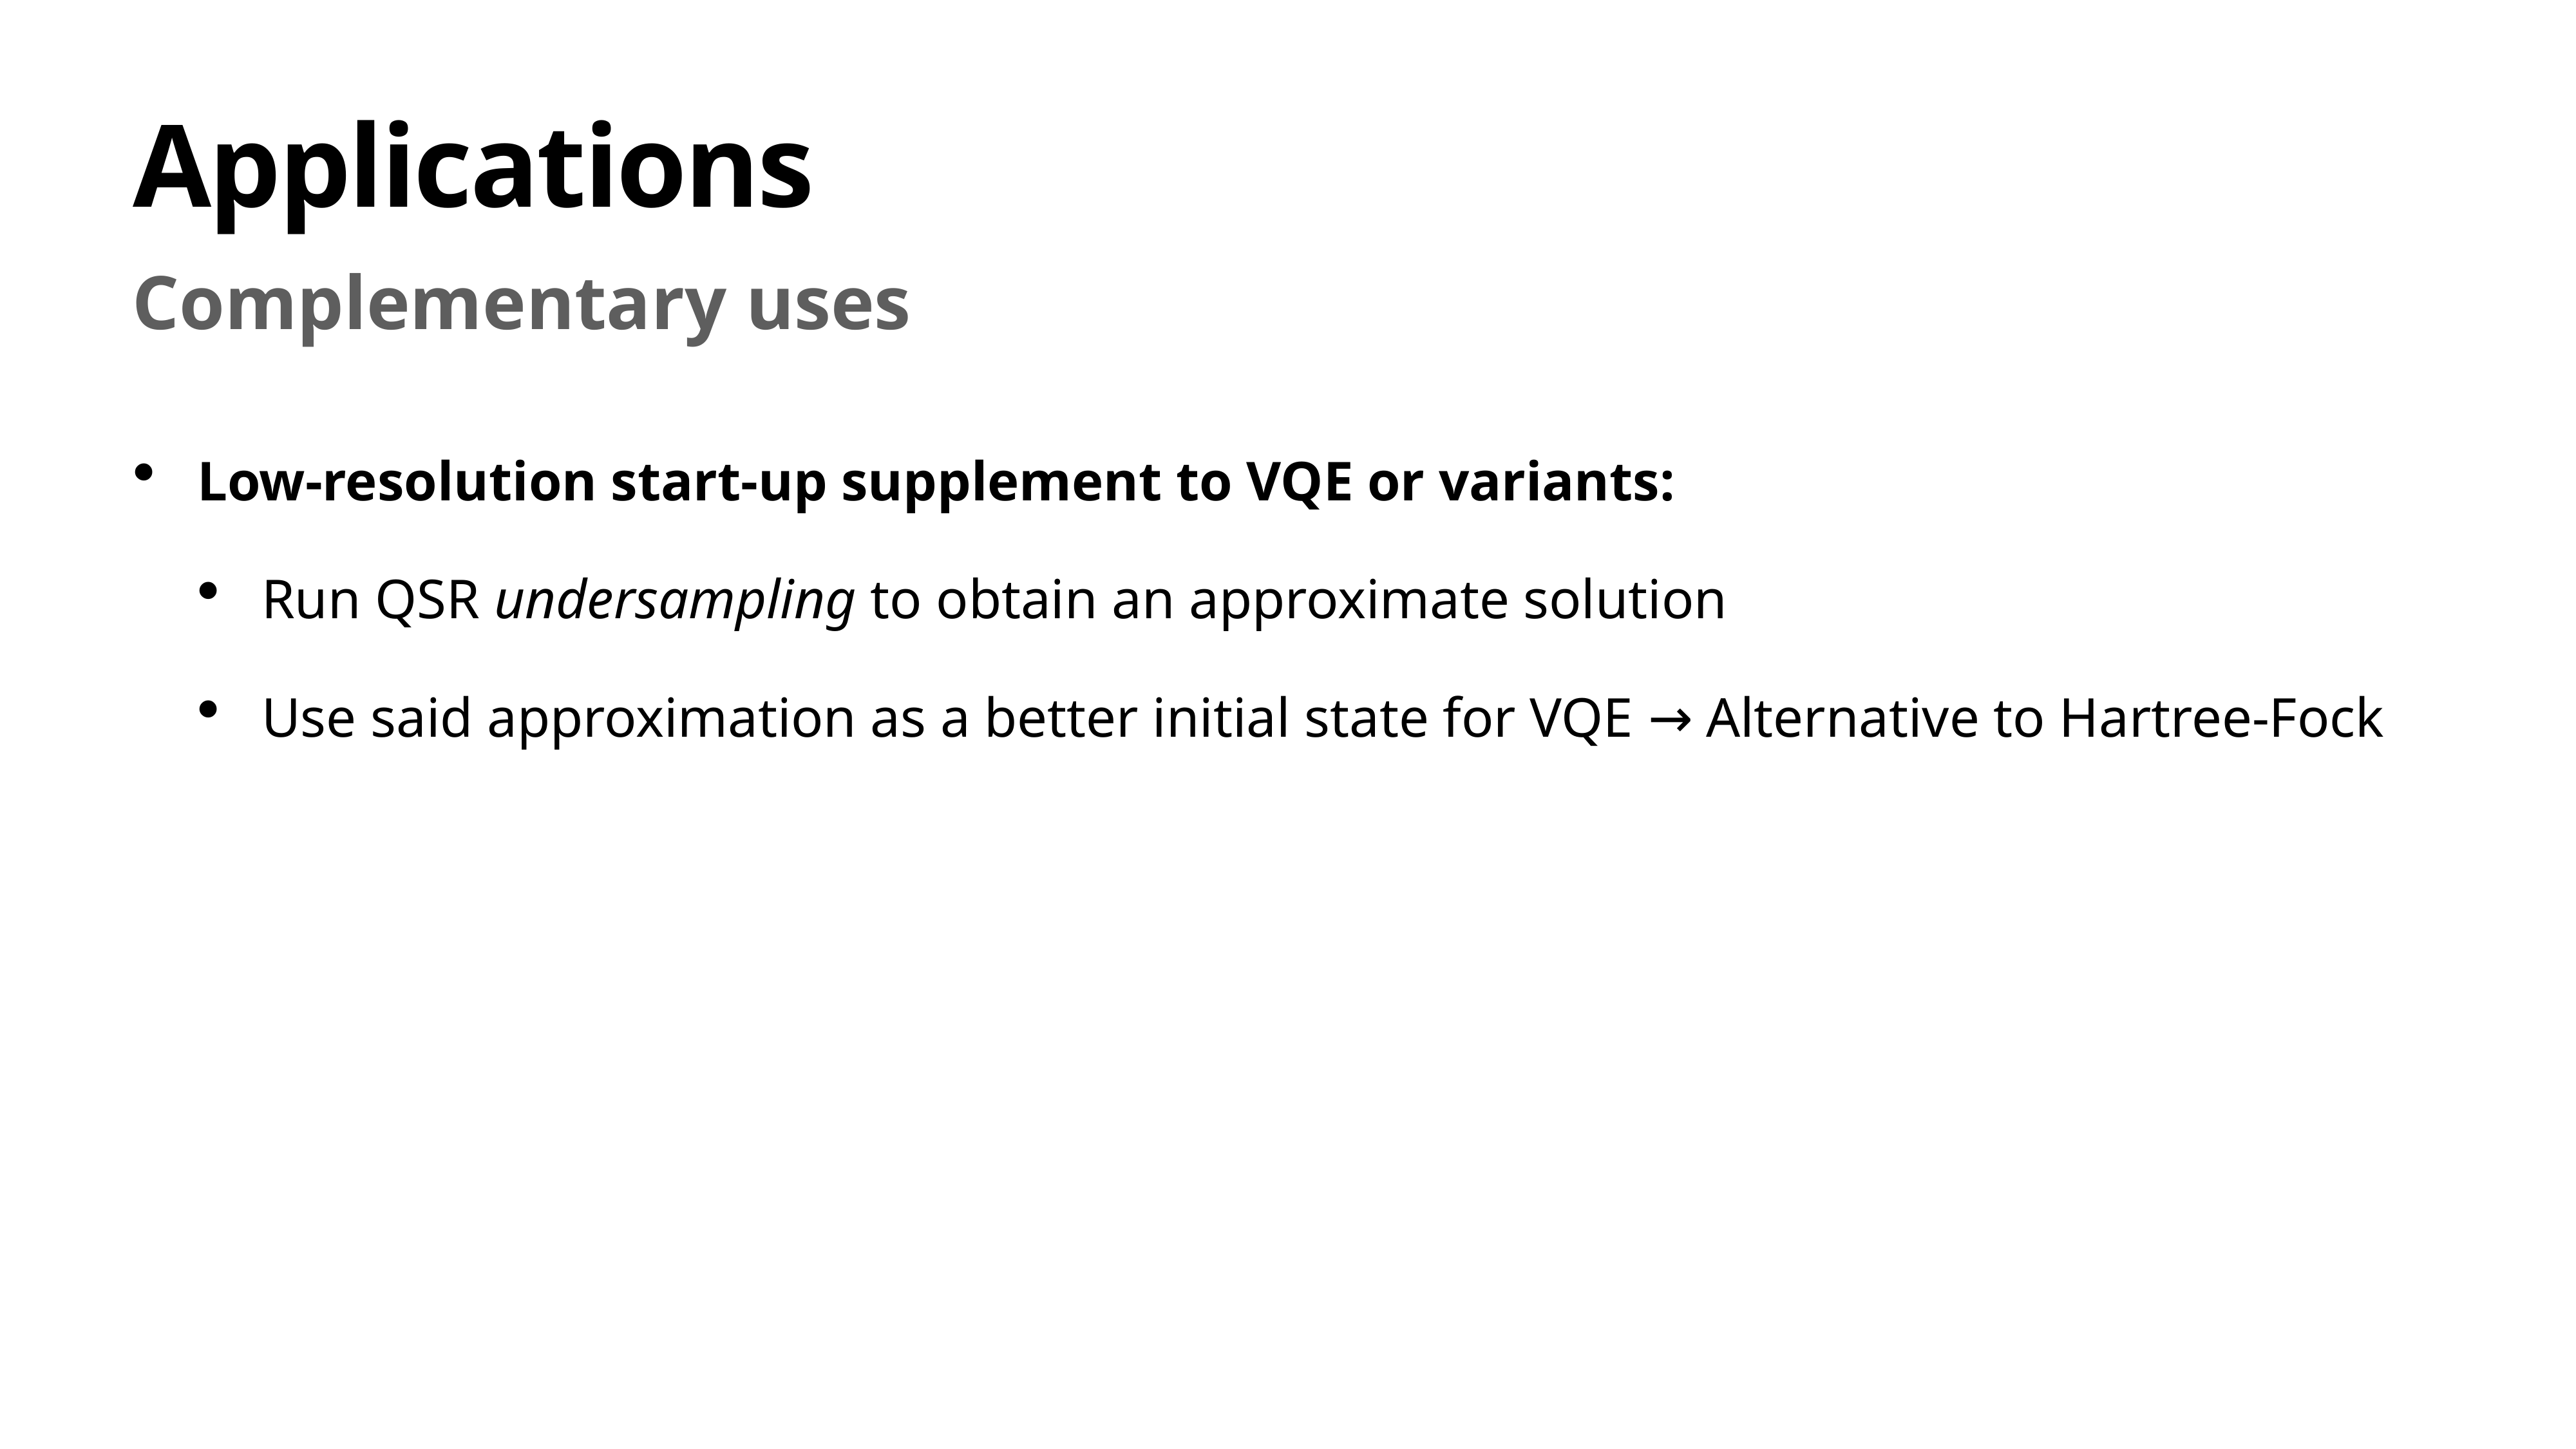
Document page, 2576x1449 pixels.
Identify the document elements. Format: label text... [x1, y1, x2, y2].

list Low-resolution start-up supplement to VQE or variants: Run QSR undersampling to obtain an approximate solution Use said approximation as a better initial state for VQE → Alternative to Hartree-Fock [127, 448, 2449, 1321]
list Complementary uses [127, 250, 2449, 350]
title Applications [127, 113, 2449, 250]
